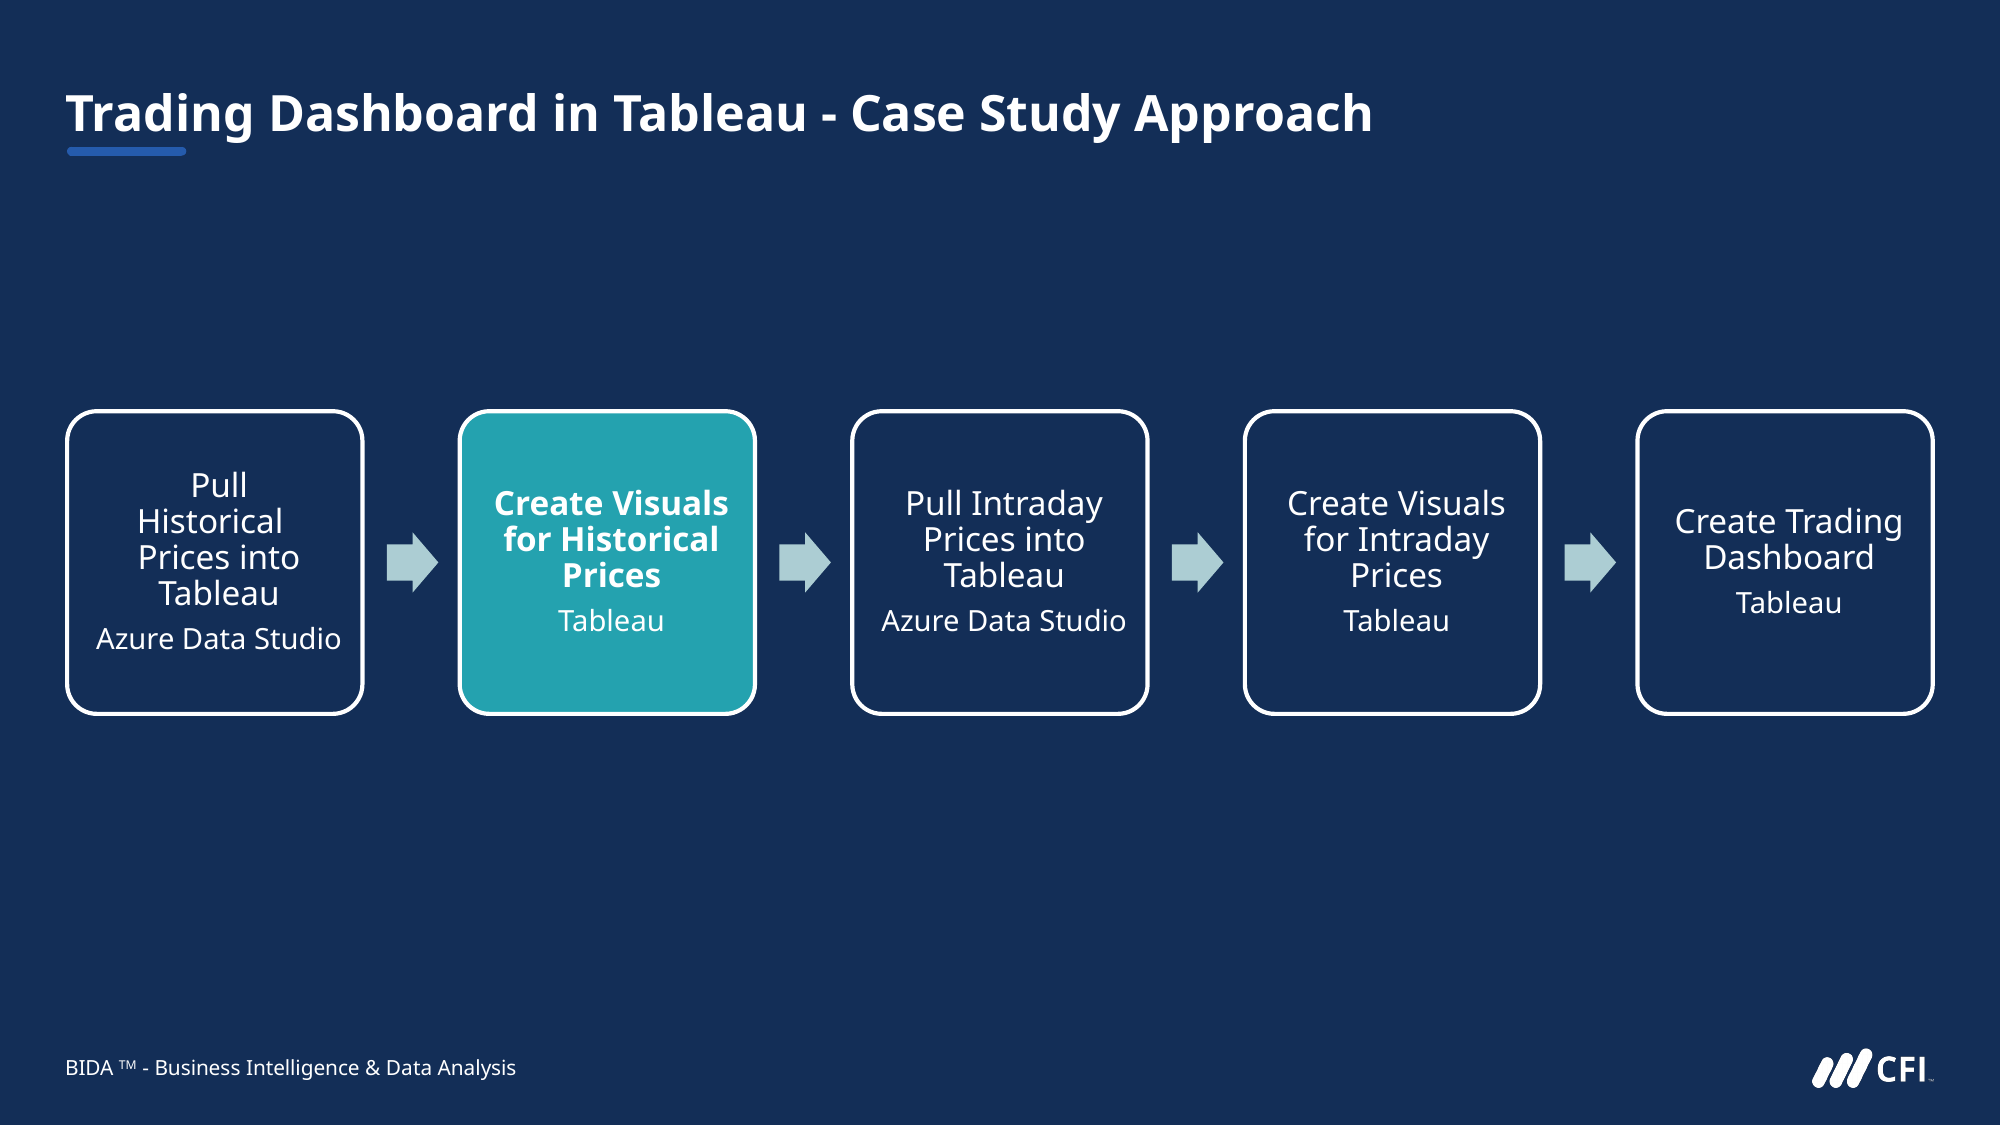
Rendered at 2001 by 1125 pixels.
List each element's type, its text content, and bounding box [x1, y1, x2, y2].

title Trading Dashboard in Tableau - Case Study Approach [50, 57, 1792, 173]
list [66, 138, 1934, 986]
picture [1812, 1046, 1934, 1090]
